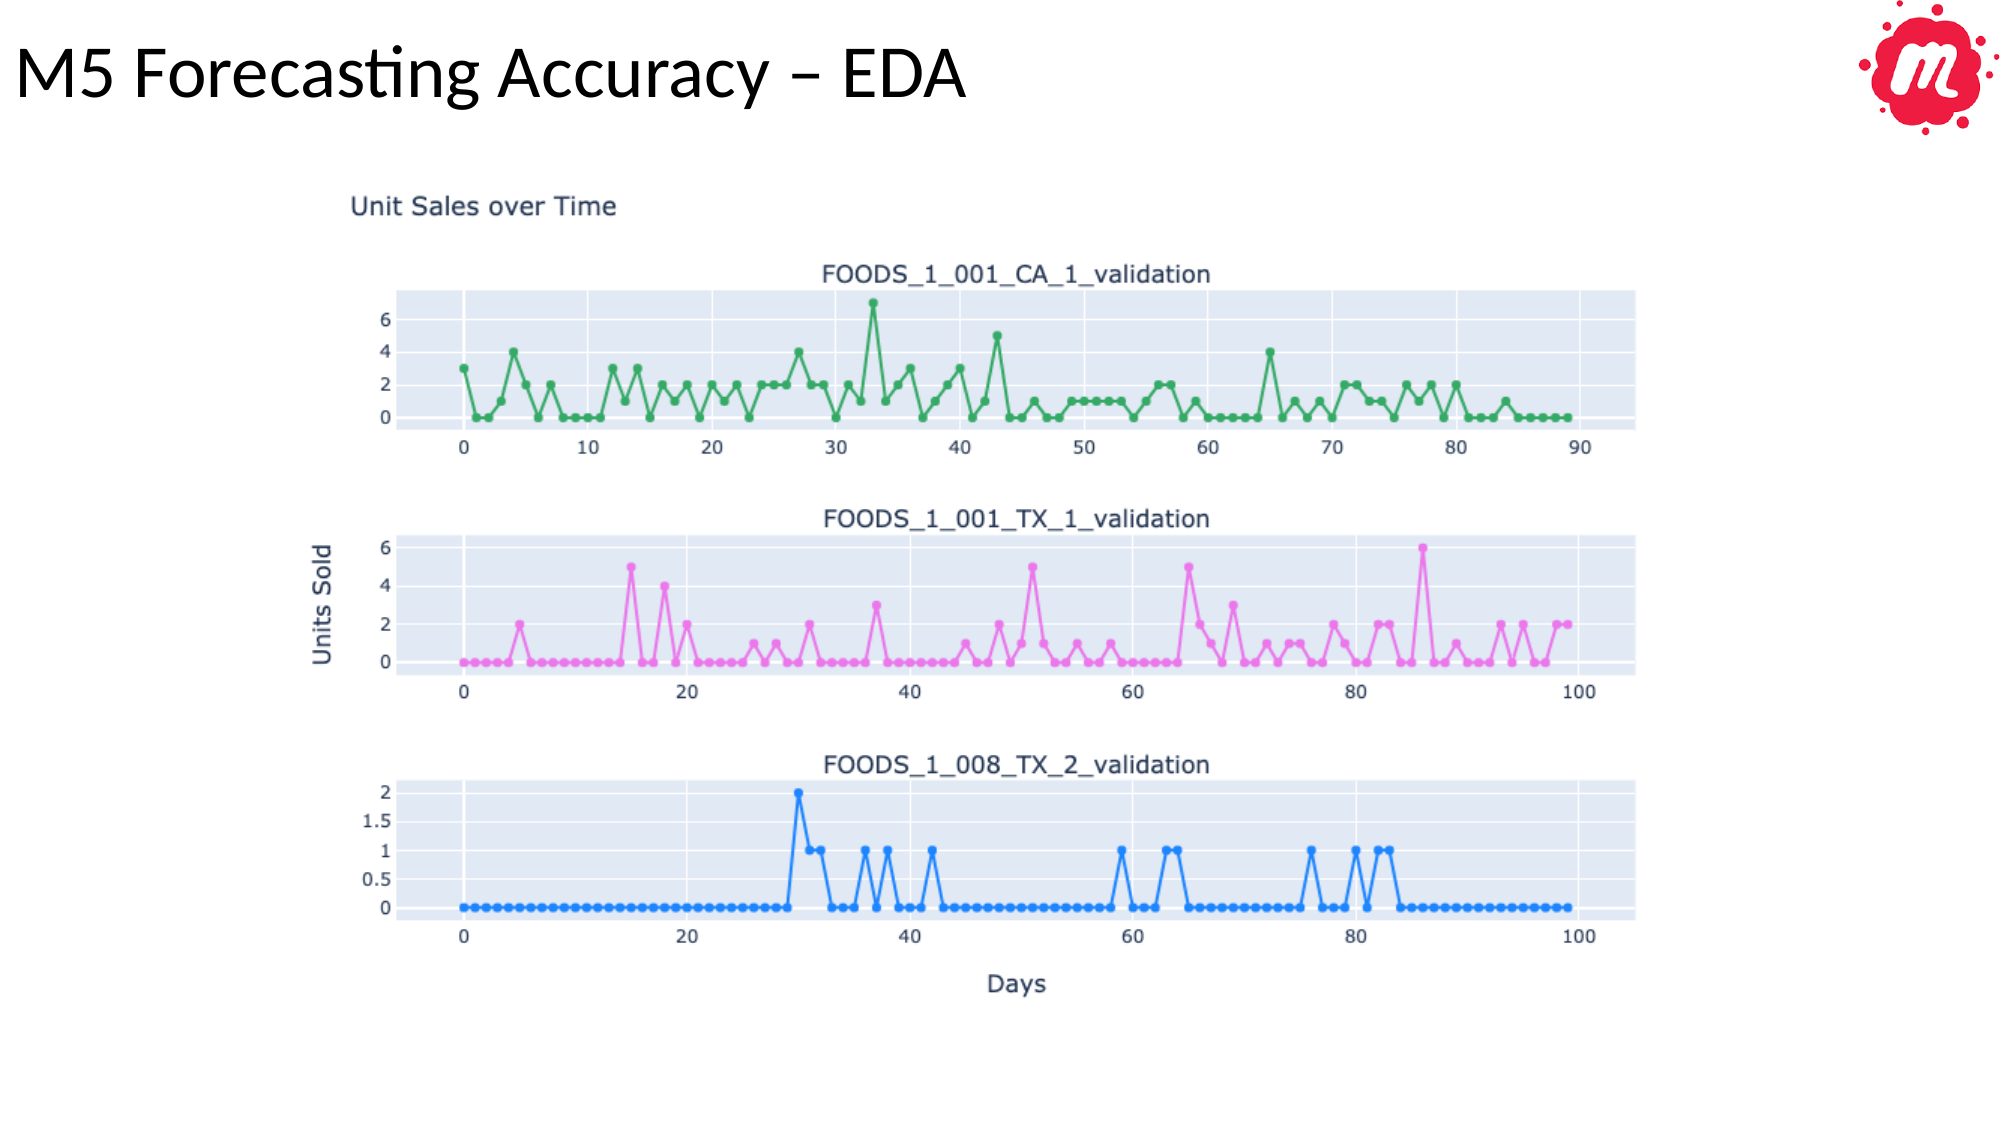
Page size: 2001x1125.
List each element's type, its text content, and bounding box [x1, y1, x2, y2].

picture [302, 190, 1698, 1009]
picture [1858, 0, 2000, 136]
text_box M5 Forecasting Accuracy – EDA [0, 14, 1840, 120]
